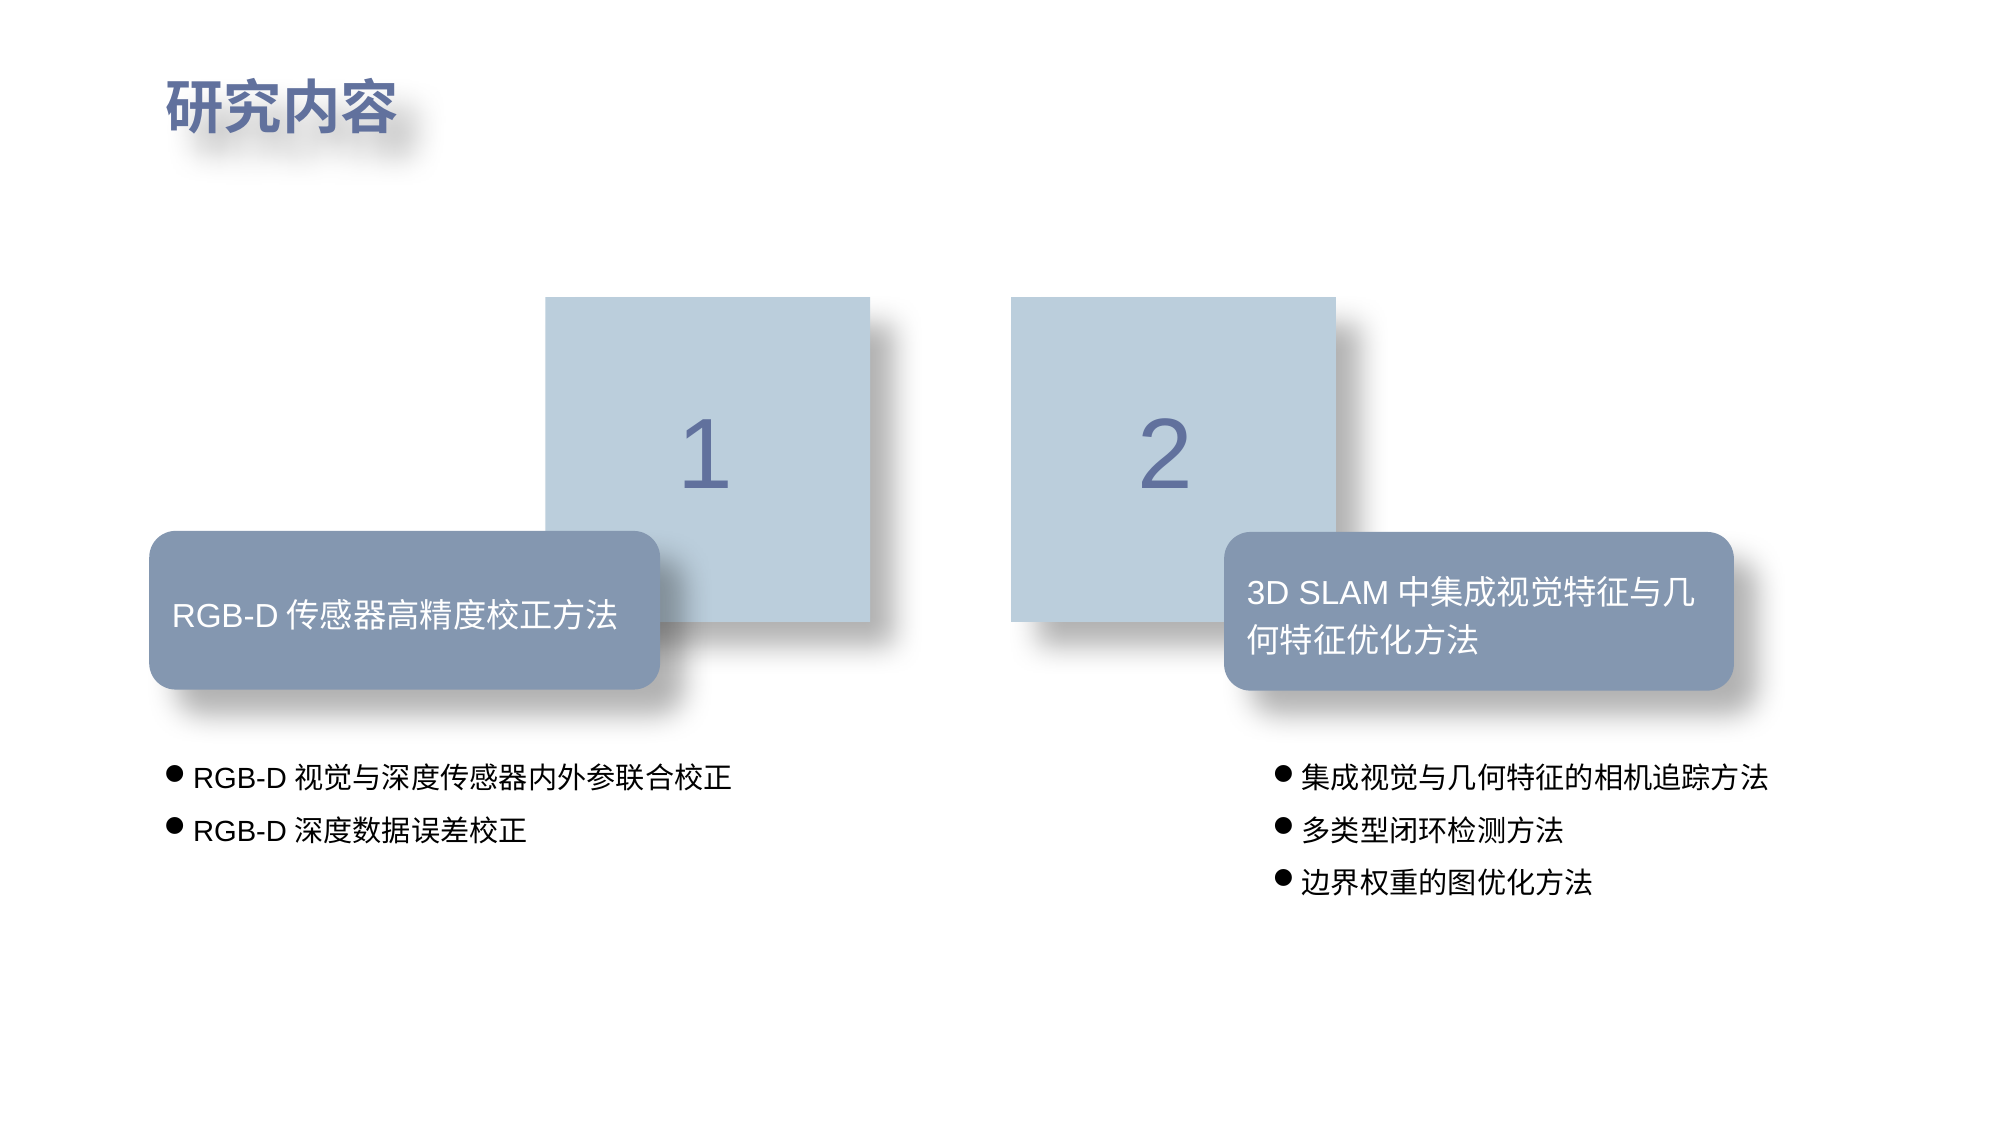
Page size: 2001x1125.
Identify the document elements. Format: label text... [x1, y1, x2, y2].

text_box 2 [1122, 380, 1209, 516]
text_box 研究内容 [150, 62, 414, 148]
text_box 1 [663, 380, 749, 516]
text_box 3D SLAM中集成视觉特征与几何特征优化方法 [1223, 530, 1735, 692]
text_box [544, 296, 871, 623]
text_box 集成视觉与几何特征的相机追踪方法 多类型闭环检测方法 边界权重的图优化方法 [1257, 734, 1826, 907]
text_box RGB-D传感器高精度校正方法 [148, 529, 662, 691]
text_box RGB-D视觉与深度传感器内外参联合校正 RGB-D深度数据误差校正 [149, 734, 749, 855]
text_box [1010, 296, 1337, 623]
